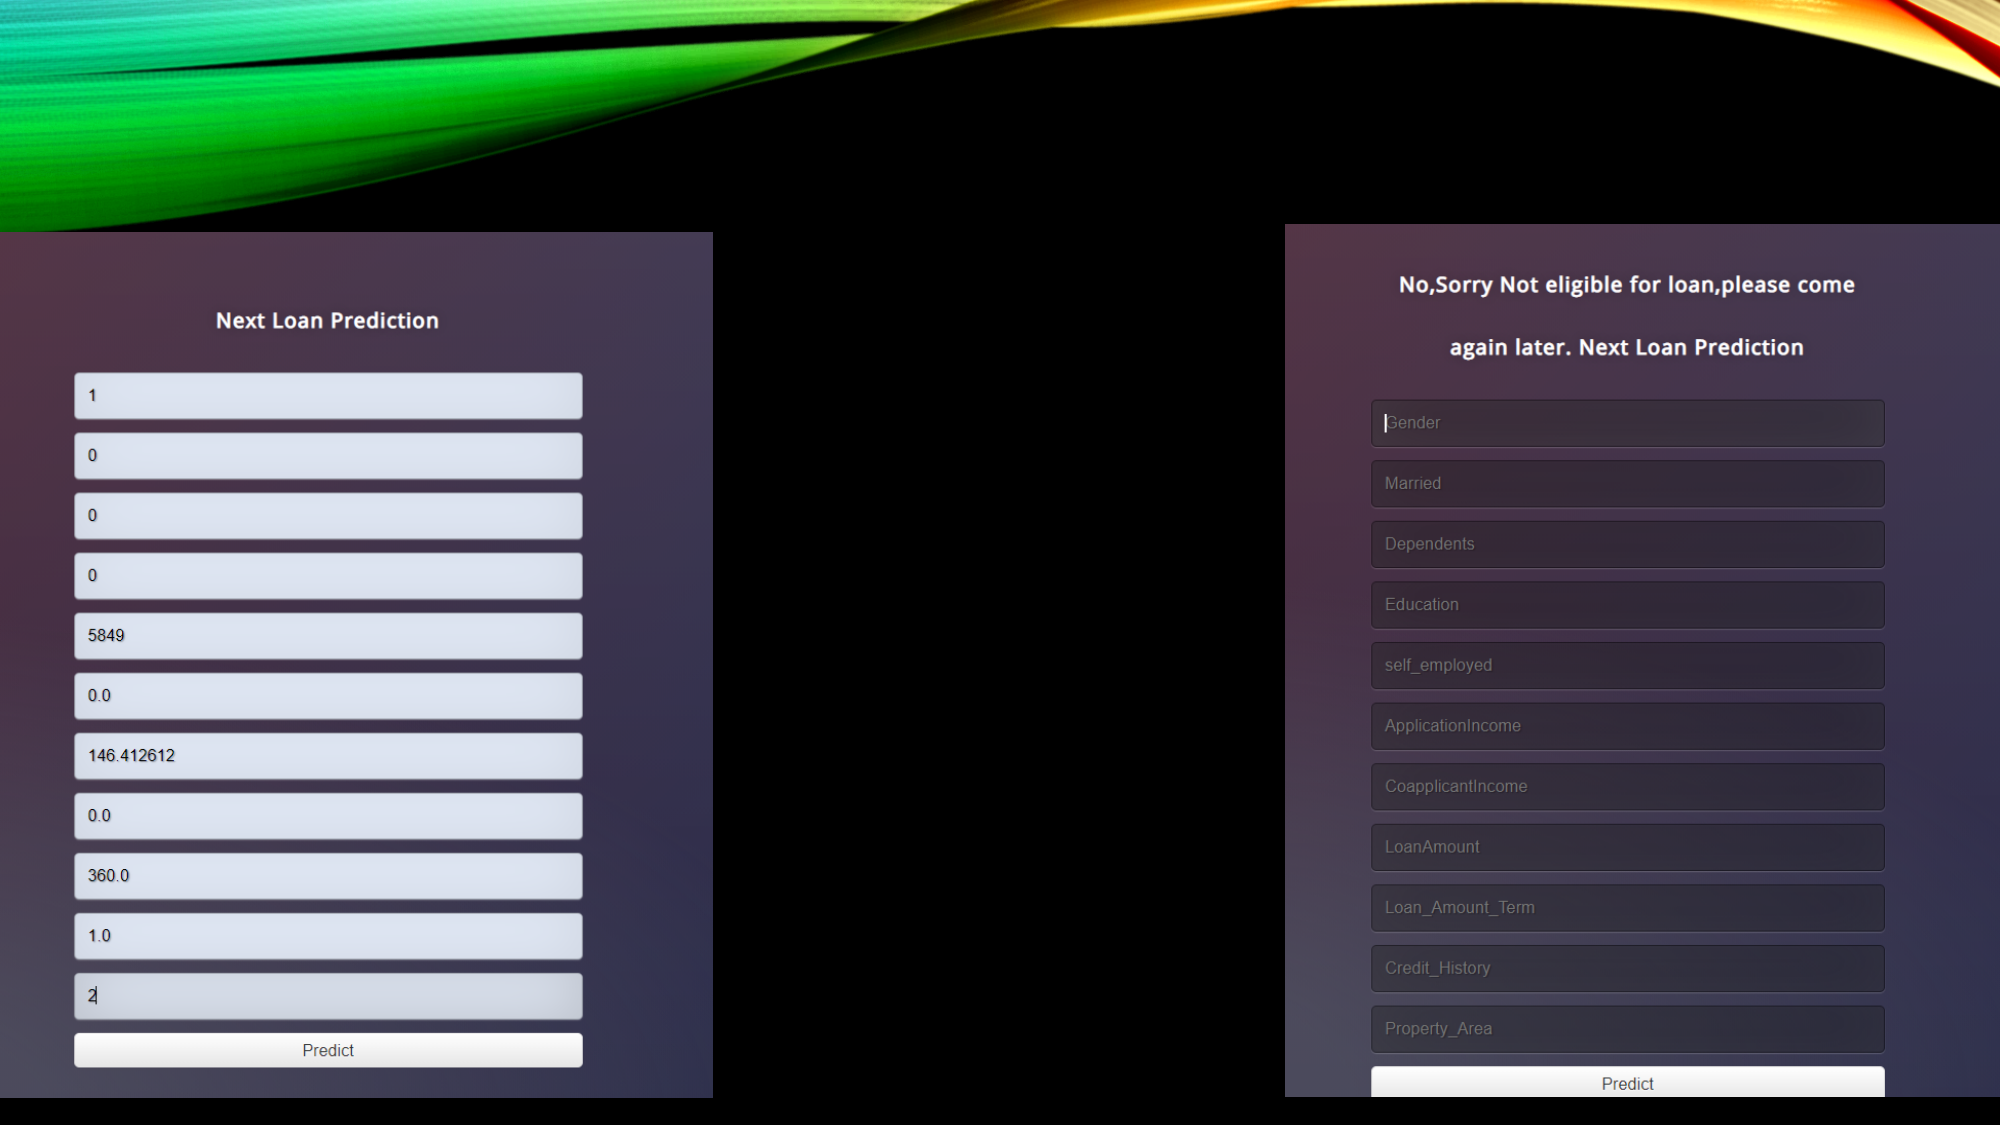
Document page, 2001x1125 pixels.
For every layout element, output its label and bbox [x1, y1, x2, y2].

list [0, 232, 714, 1099]
picture [0, 0, 2000, 1098]
title [474, 125, 1888, 338]
